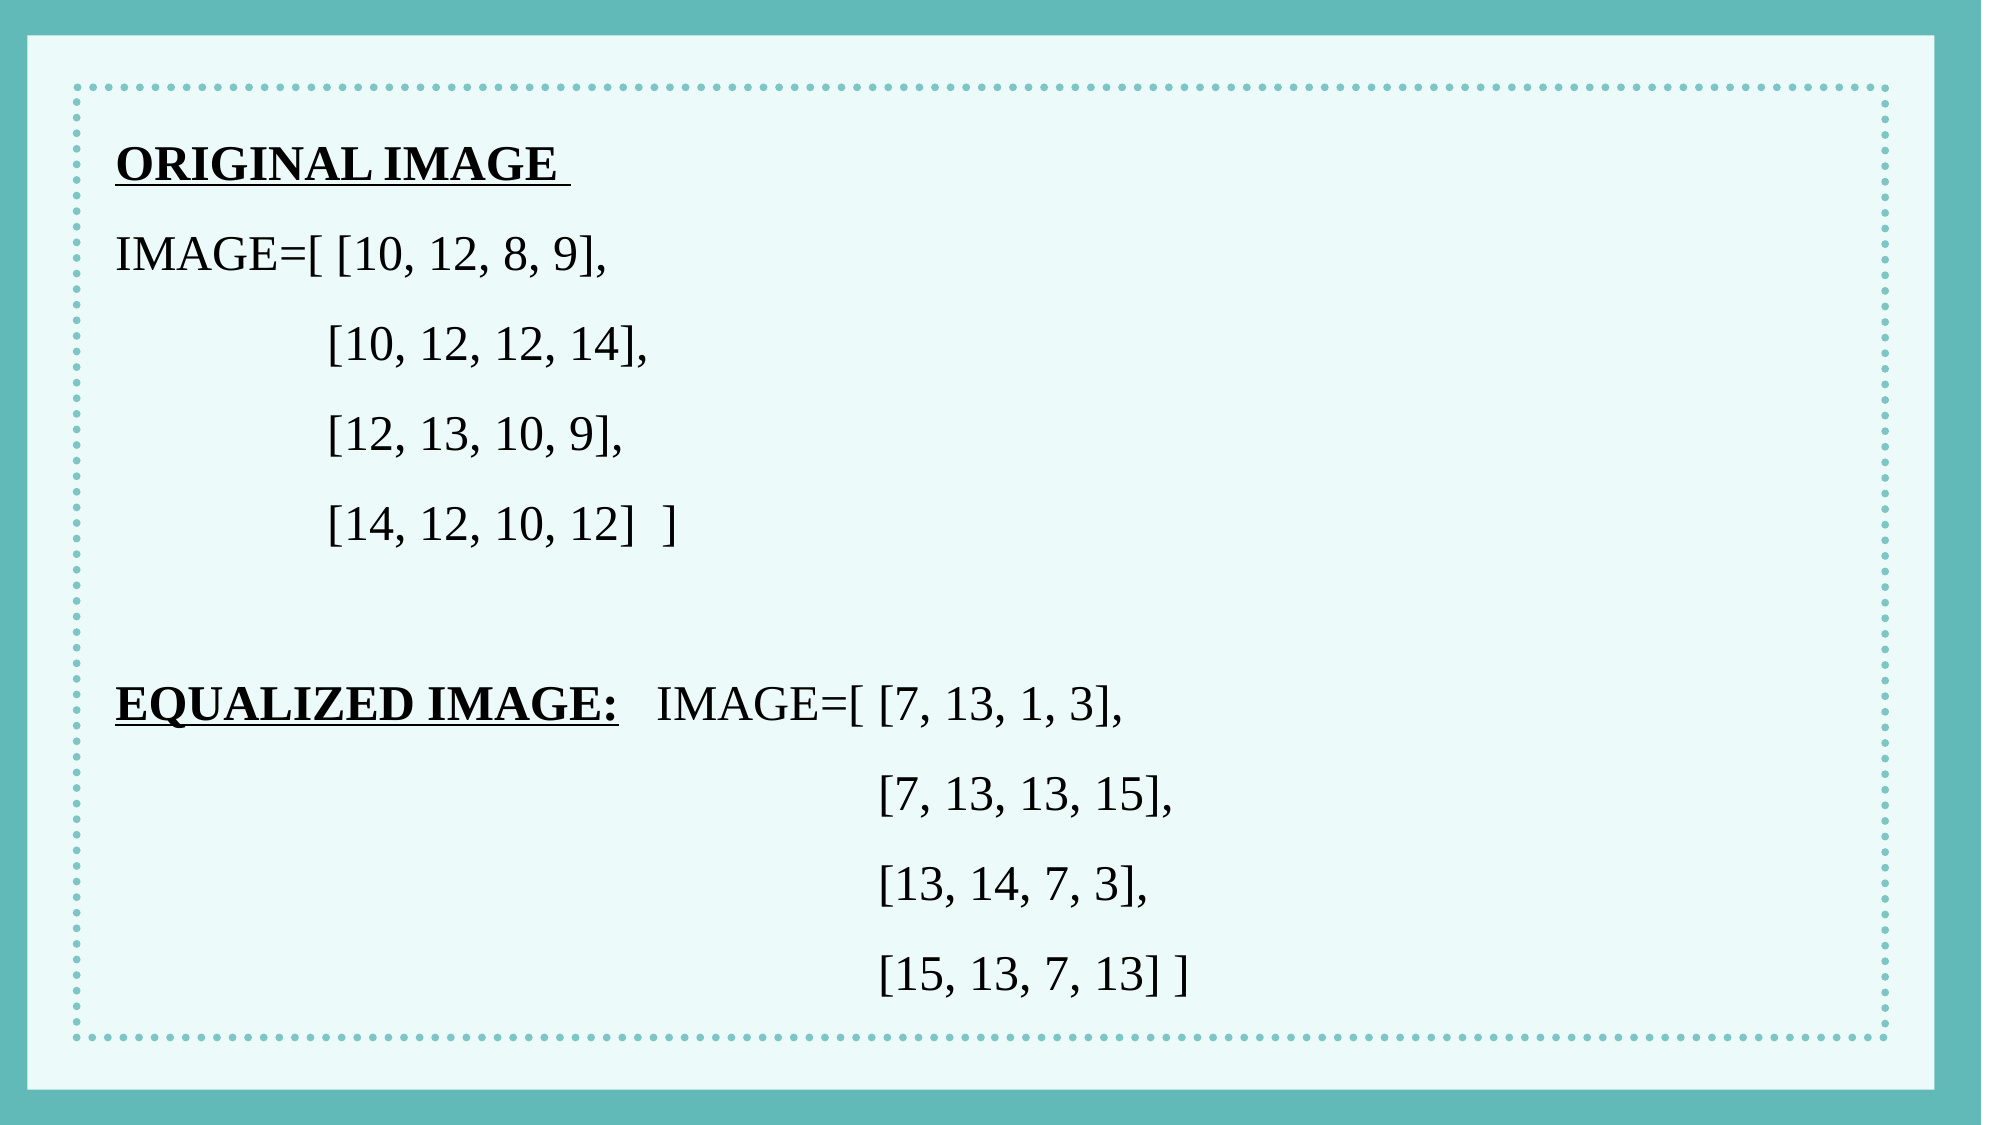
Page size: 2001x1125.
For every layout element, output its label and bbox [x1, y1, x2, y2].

text_box [0, 0, 1981, 1125]
